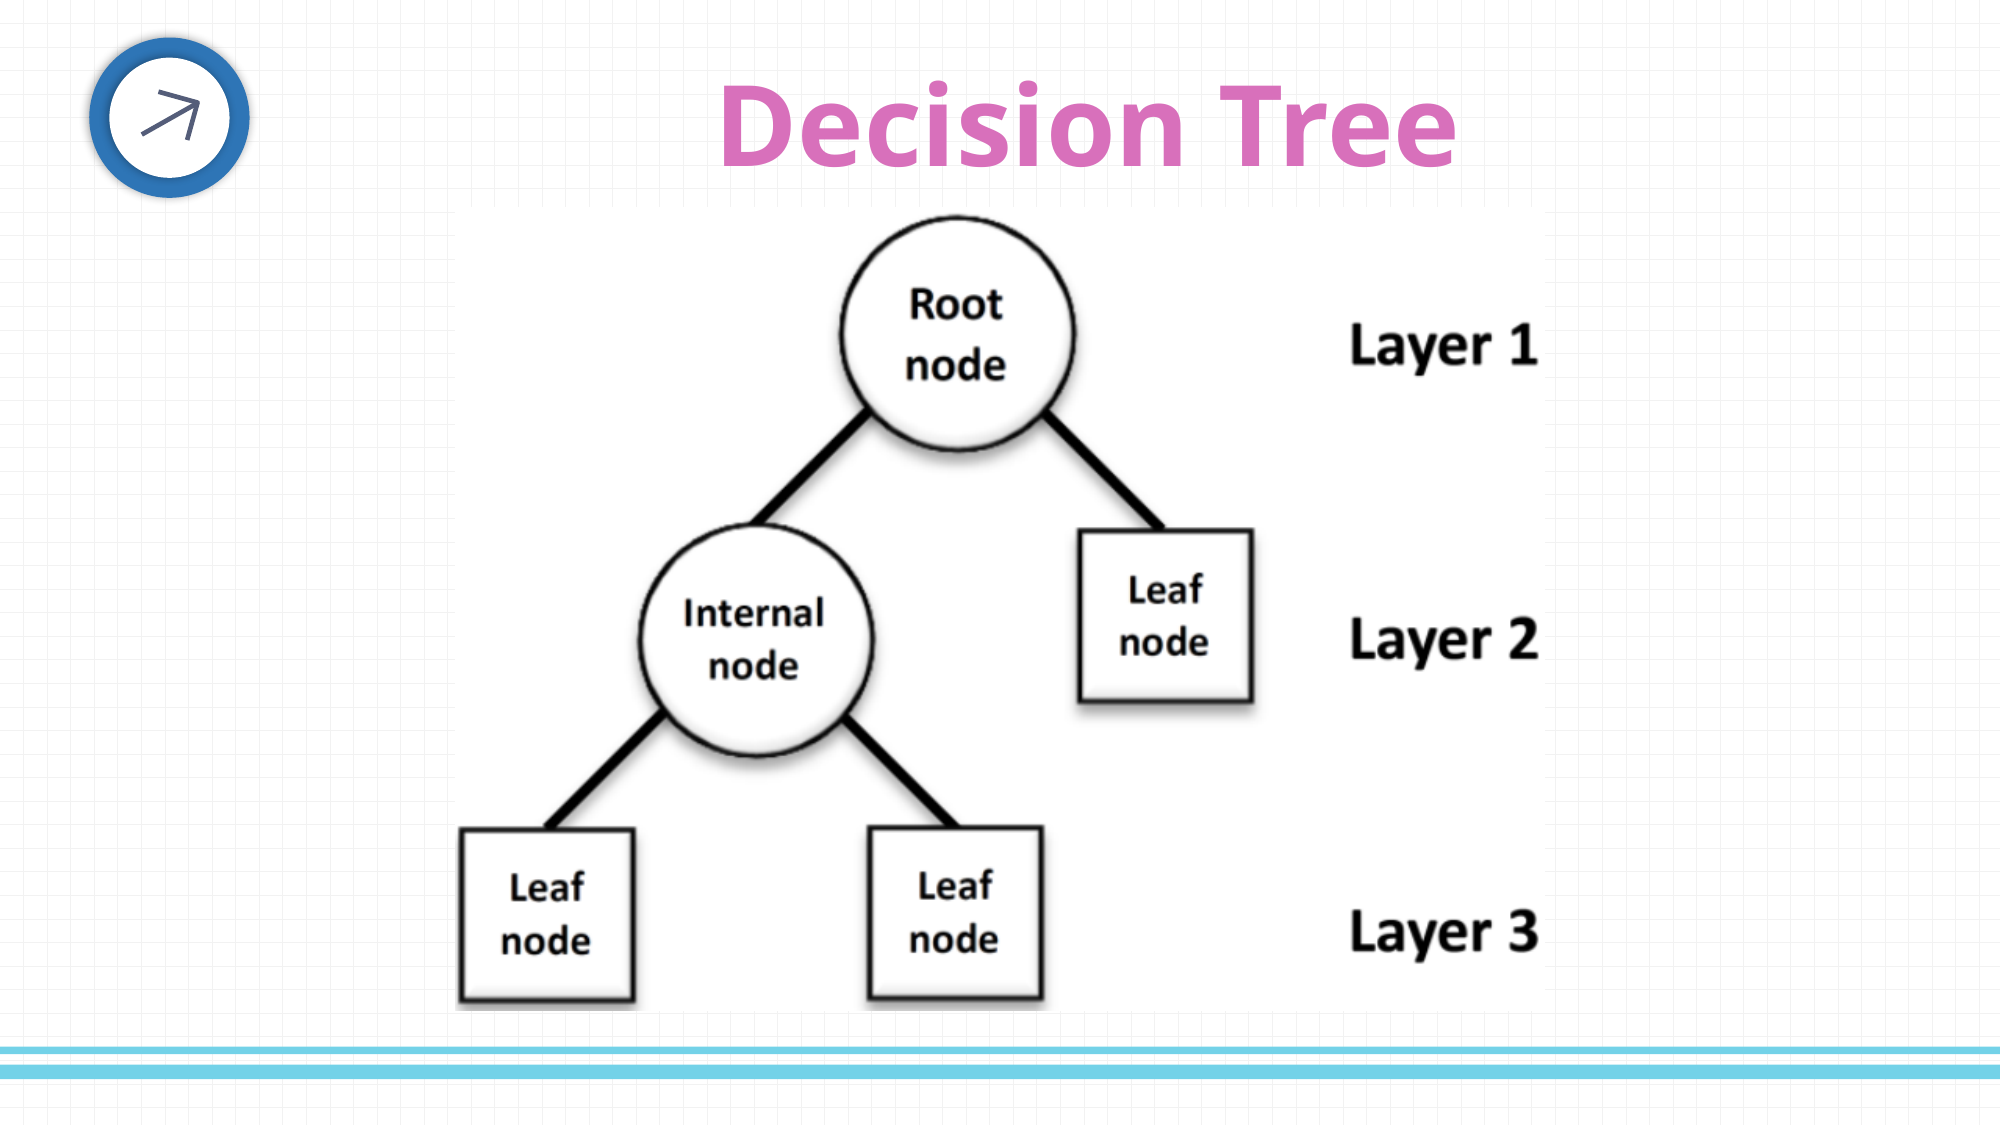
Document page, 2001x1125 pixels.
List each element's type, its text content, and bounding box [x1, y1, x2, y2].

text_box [89, 37, 250, 198]
picture [455, 207, 1545, 1011]
list Decision Tree [250, 68, 1950, 176]
